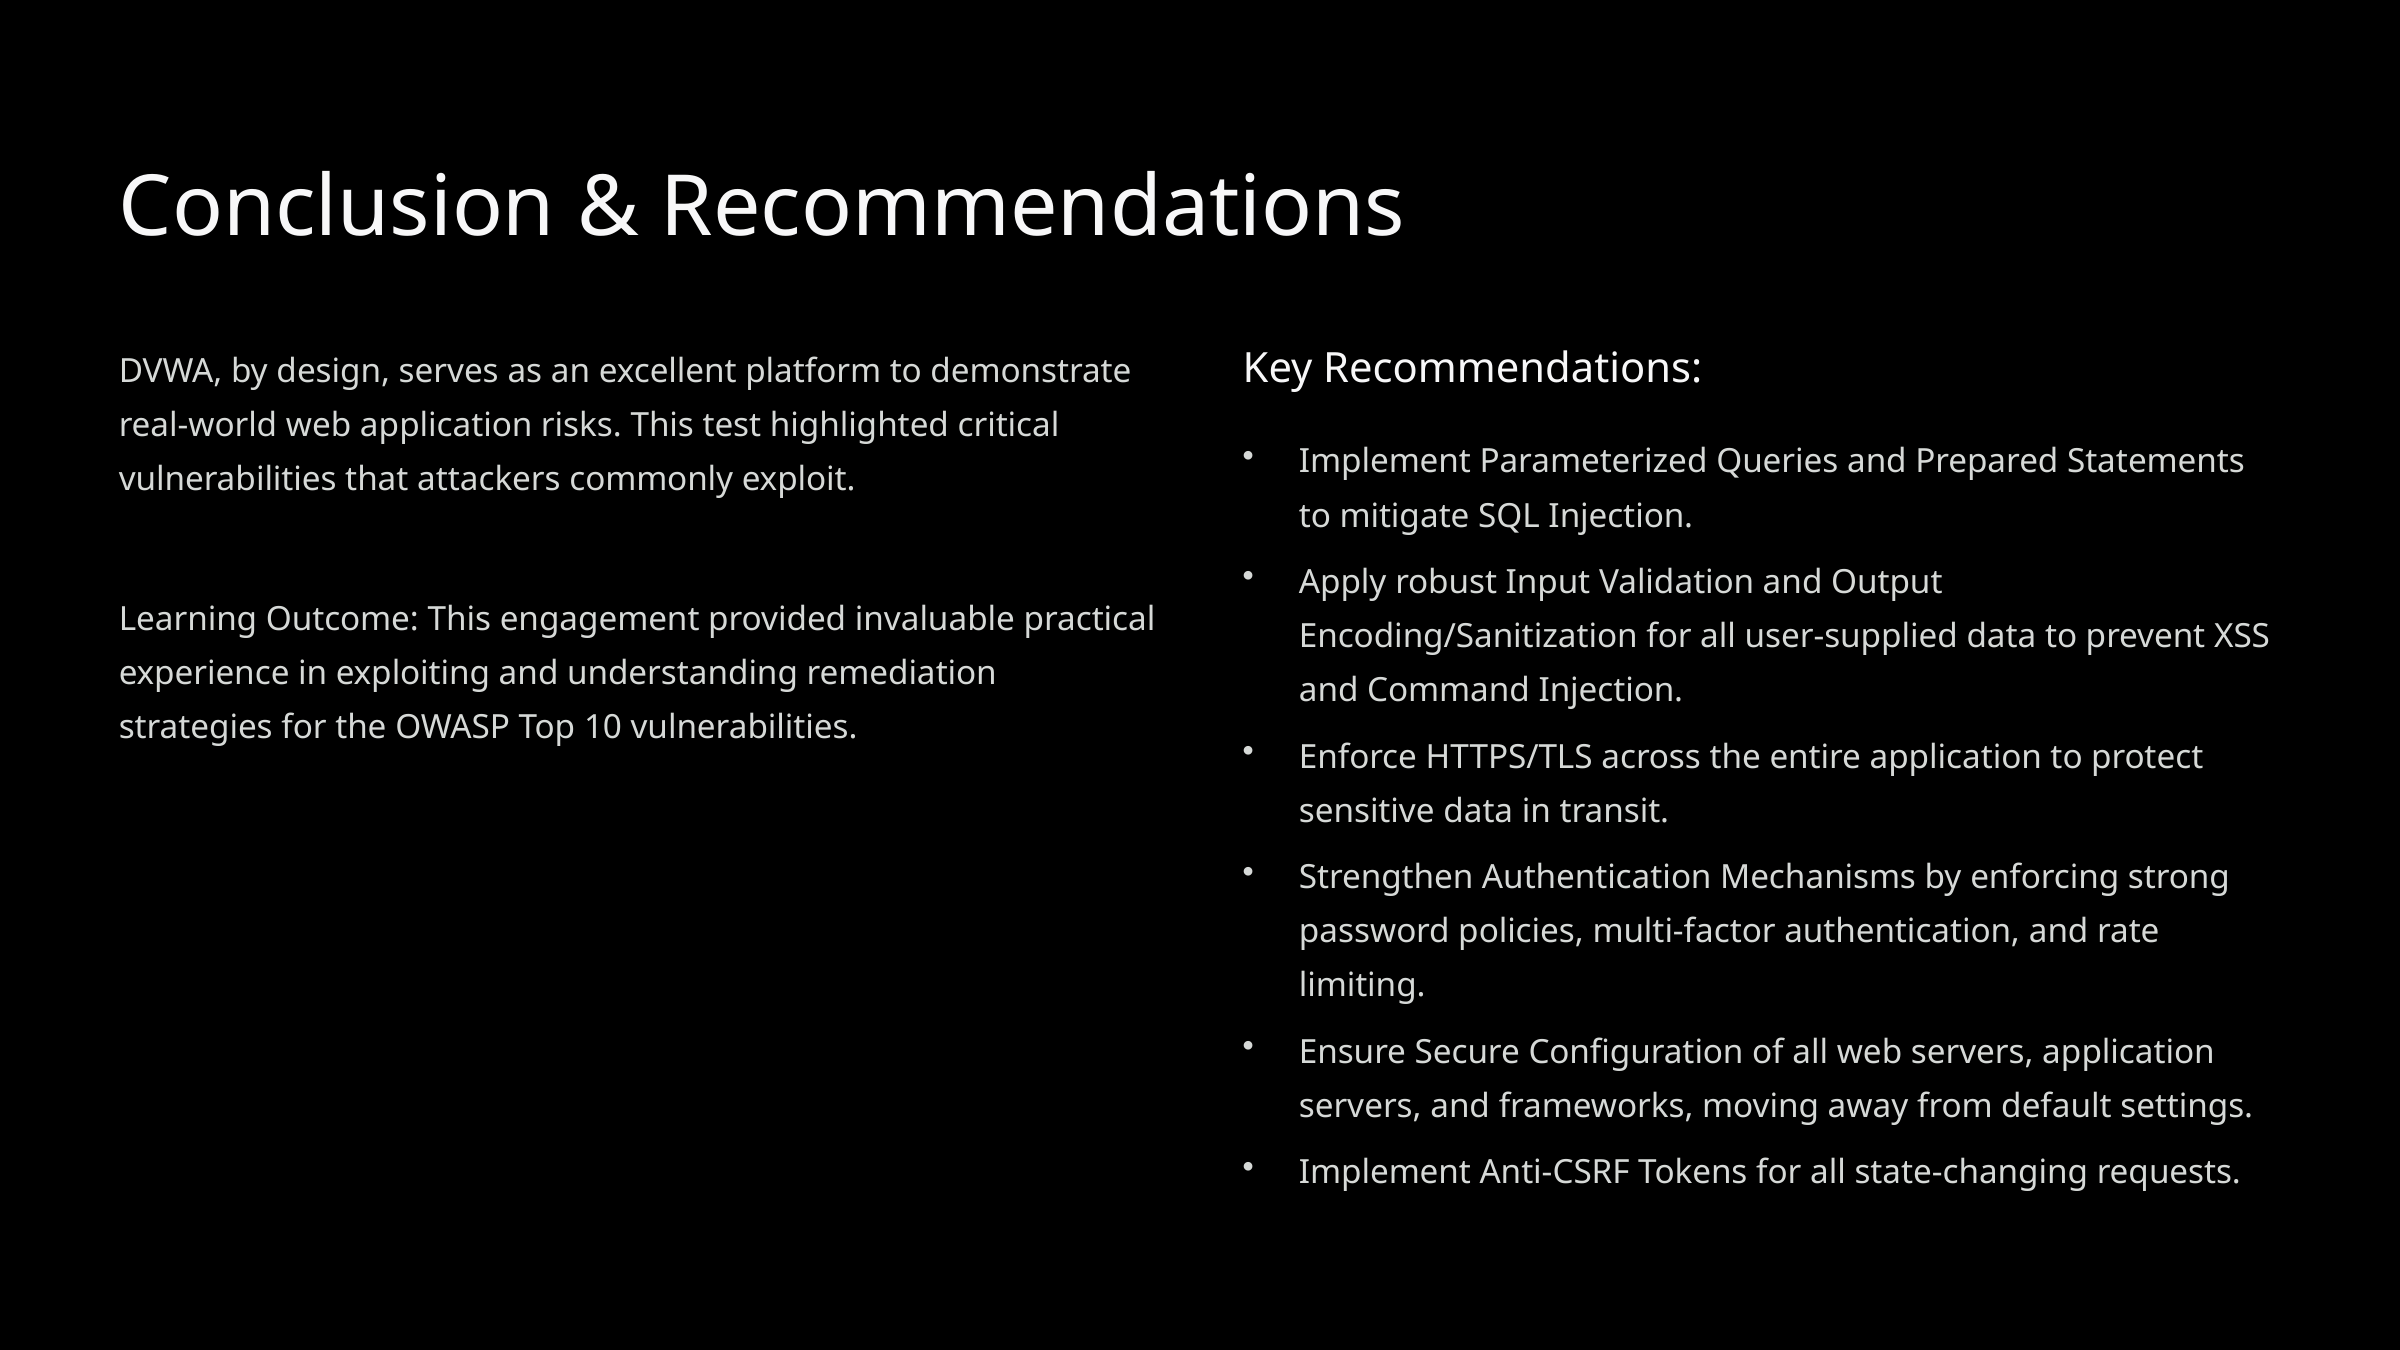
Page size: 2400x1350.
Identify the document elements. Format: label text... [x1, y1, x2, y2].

text_box Key Recommendations: [1242, 338, 1711, 392]
text_box Conclusion & Recommendations [118, 147, 1424, 254]
text_box Apply robust Input Validation and Output Encoding/Sanitization for all user-supplied data to prevent XSS and Command Injection. [1242, 545, 2283, 709]
text_box Enforce HTTPS/TLS across the entire application to protect sensitive data in transit. [1242, 720, 2283, 830]
text_box Ensure Secure Configuration of all web servers, application servers, and frameworks, moving away from default settings. [1242, 1015, 2283, 1125]
text_box Strengthen Authentication Mechanisms by enforcing strong password policies, multi-factor authentication, and rate limiting. [1242, 841, 2283, 1004]
text_box Implement Parameterized Queries and Prepared Statements to mitigate SQL Injection. [1242, 425, 2283, 534]
text_box Implement Anti-CSRF Tokens for all state-changing requests. [1242, 1136, 2283, 1191]
text_box Learning Outcome: This engagement provided invaluable practical experience in exploiting and understanding remediation strategies for the OWASP Top 10 vulnerabilities. [118, 582, 1159, 746]
text_box DVWA, by design, serves as an excellent platform to demonstrate real-world web application risks. This test highlighted critical vulnerabilities that attackers commonly exploit. [118, 334, 1159, 553]
